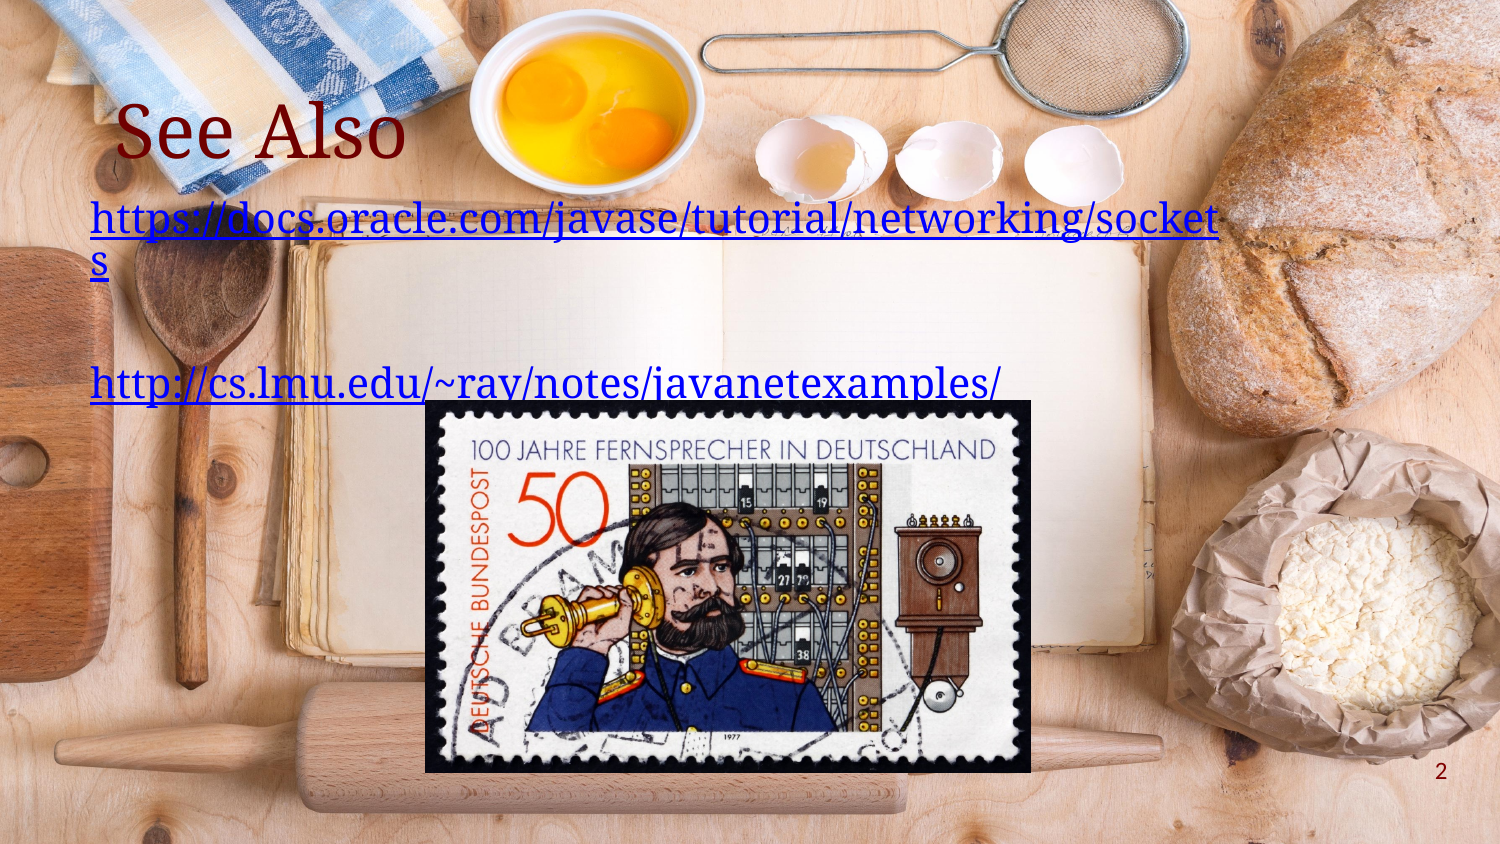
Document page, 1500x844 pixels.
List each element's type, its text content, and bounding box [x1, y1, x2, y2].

title See Also [99, 71, 1313, 185]
picture [0, 0, 1500, 844]
slide_number 2 [1362, 746, 1463, 792]
list https://docs.oracle.com/javase/tutorial/networking/sockets http://cs.lmu.edu/~ray/notes/javanetexamples/ [75, 184, 1250, 810]
text_box [769, 346, 1445, 710]
